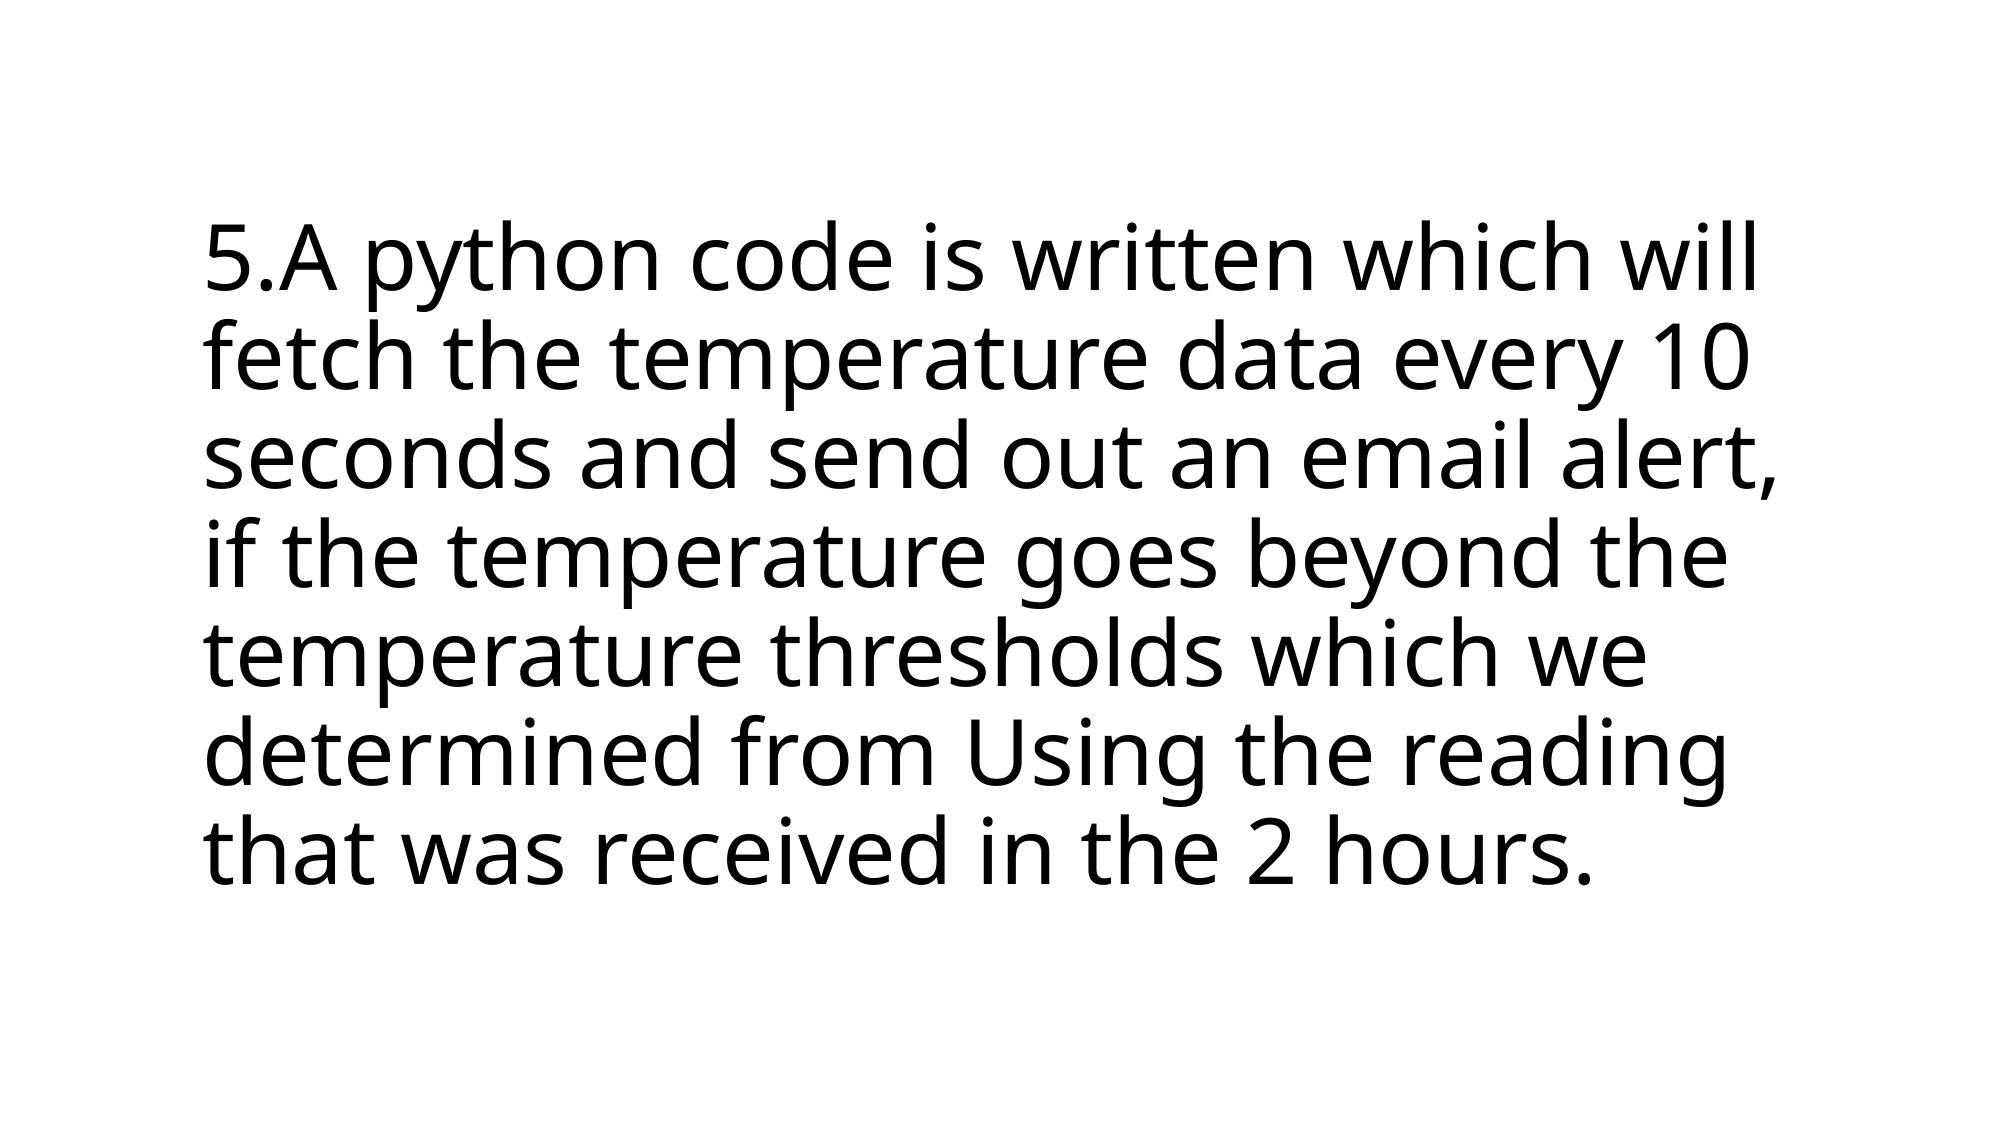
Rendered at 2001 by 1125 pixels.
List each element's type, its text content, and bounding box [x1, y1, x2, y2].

title 5.A python code is written which will fetch the temperature data every 10 seconds and send out an email alert, if the temperature goes beyond the temperature thresholds which we determined from Using the reading that was received in the 2 hours. [187, 99, 1813, 1028]
